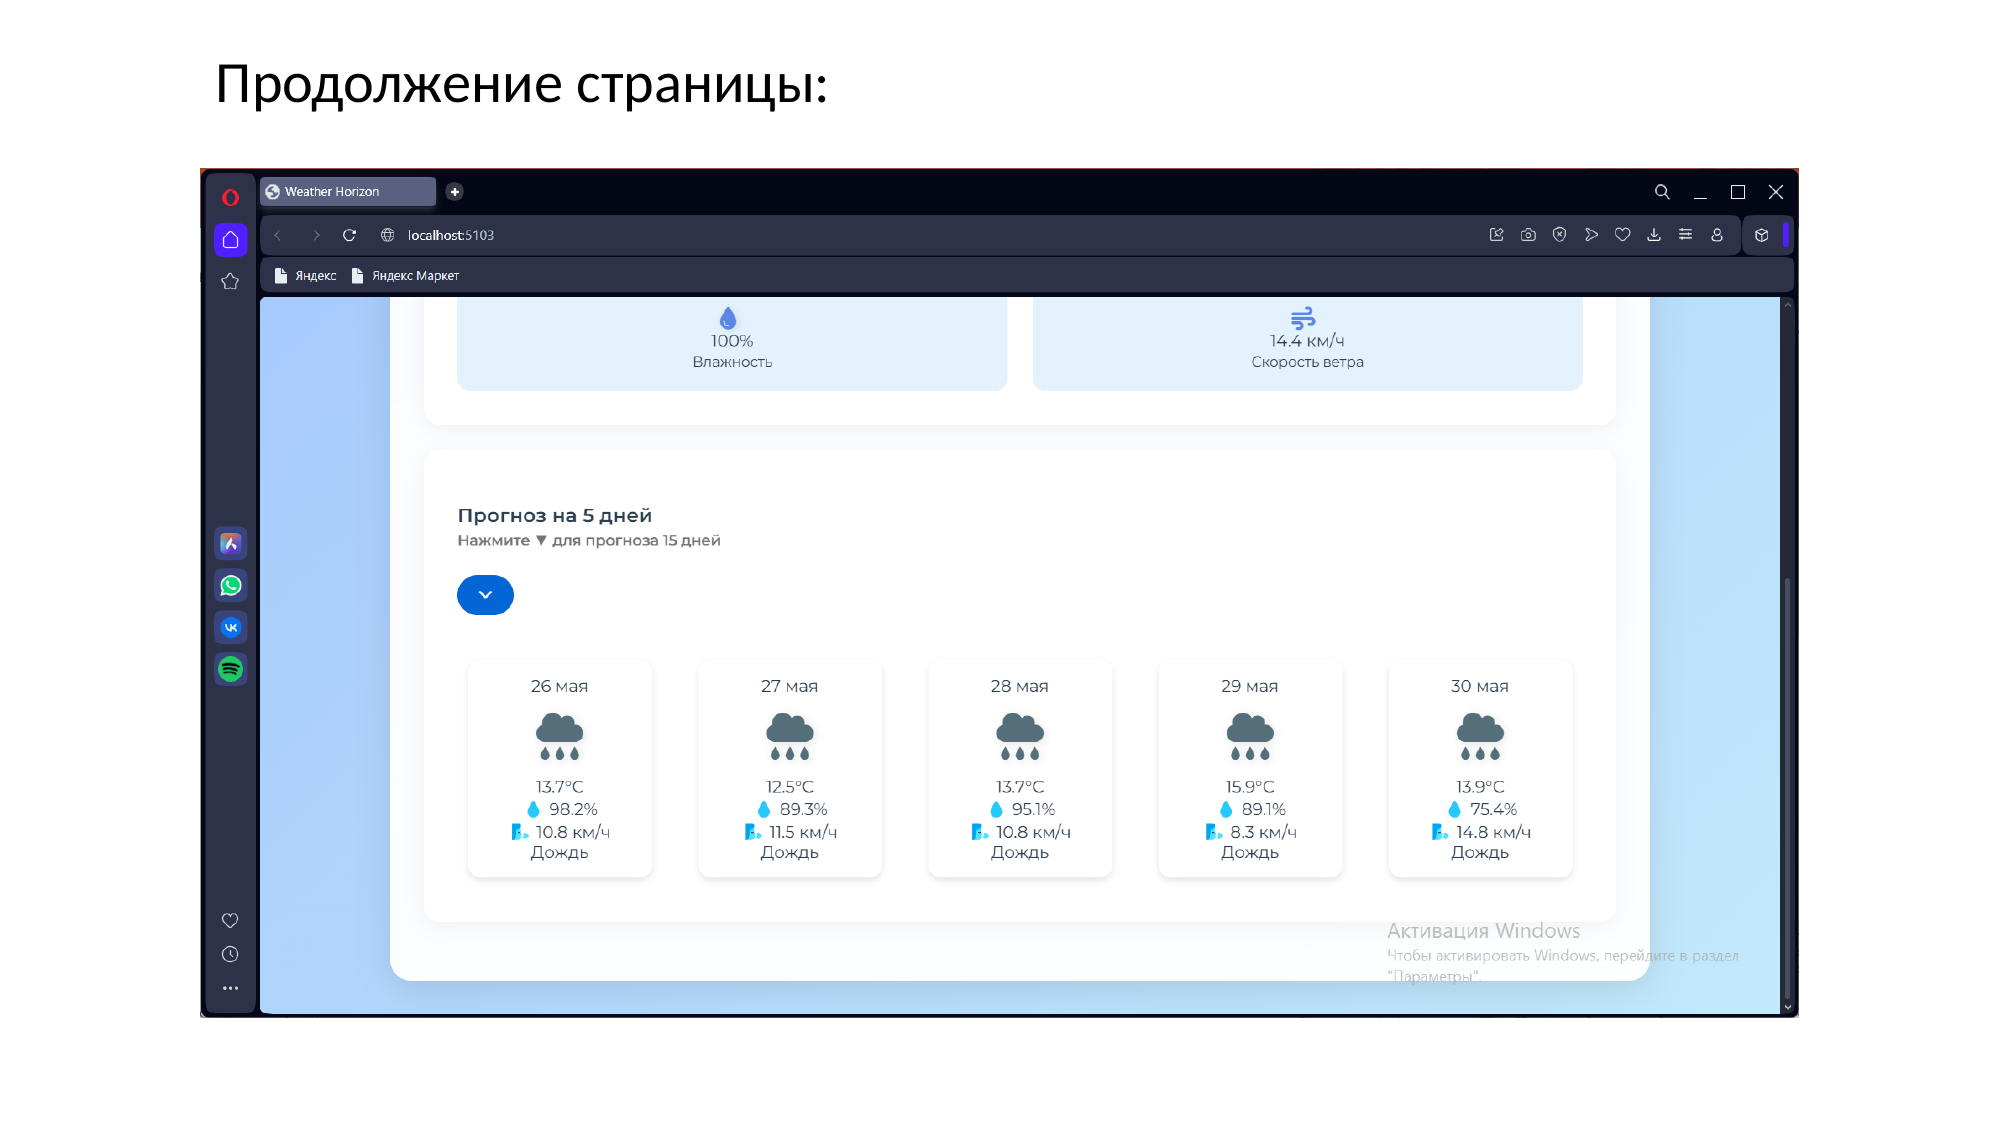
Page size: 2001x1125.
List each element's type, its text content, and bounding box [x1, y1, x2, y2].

list Продолжение страницы: [200, 44, 1926, 758]
picture [200, 168, 1799, 1018]
